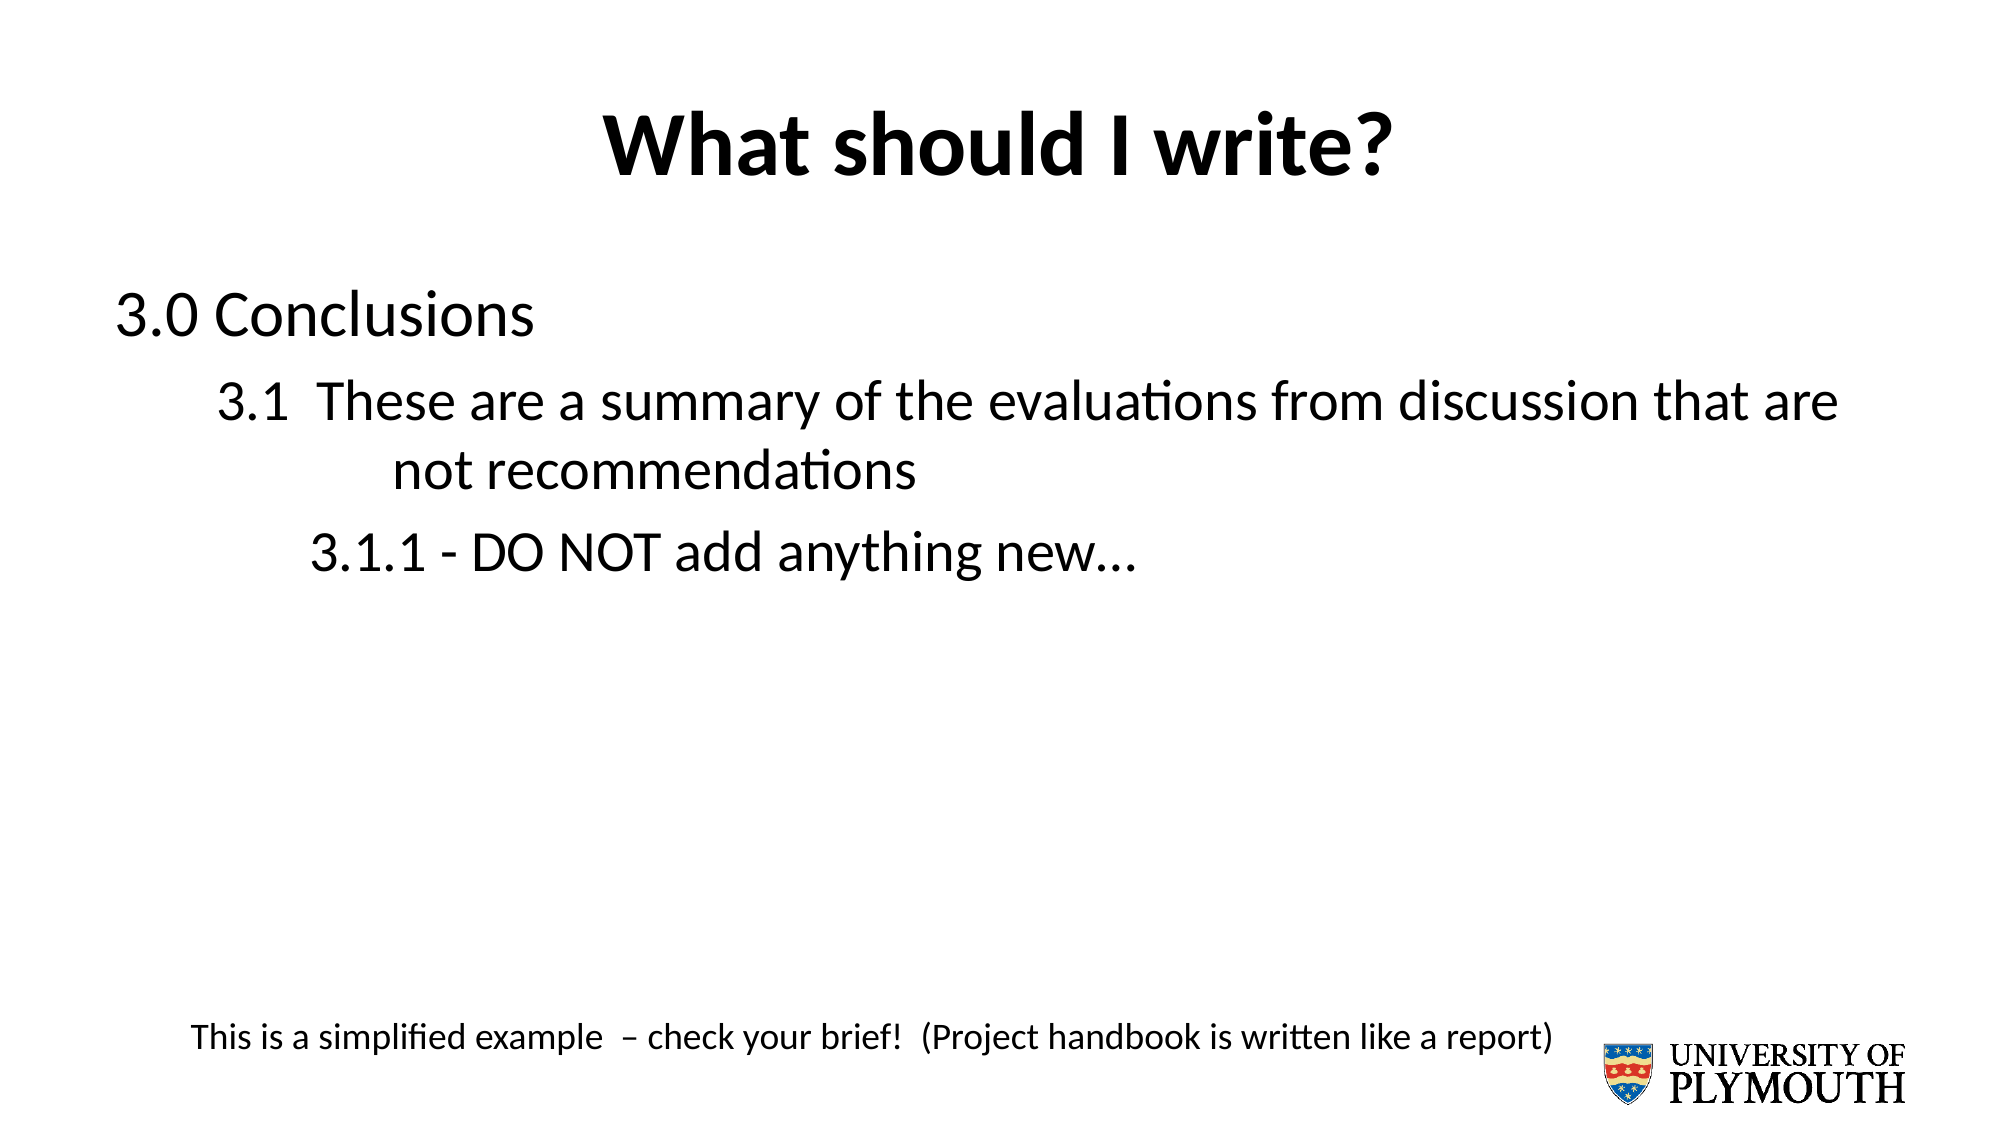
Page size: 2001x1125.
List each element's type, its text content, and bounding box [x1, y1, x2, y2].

title What should I write? [99, 45, 1900, 233]
list 3.0 Conclusions 3.1 These are a summary of the evaluations from discussion that are not recommendations 3.1.1 - DO NOT add anything new… [99, 262, 1900, 1005]
picture [1602, 1042, 1906, 1106]
text_box This is a simplified example – check your brief! (Project handbook is written like a report) [175, 1004, 1571, 1065]
